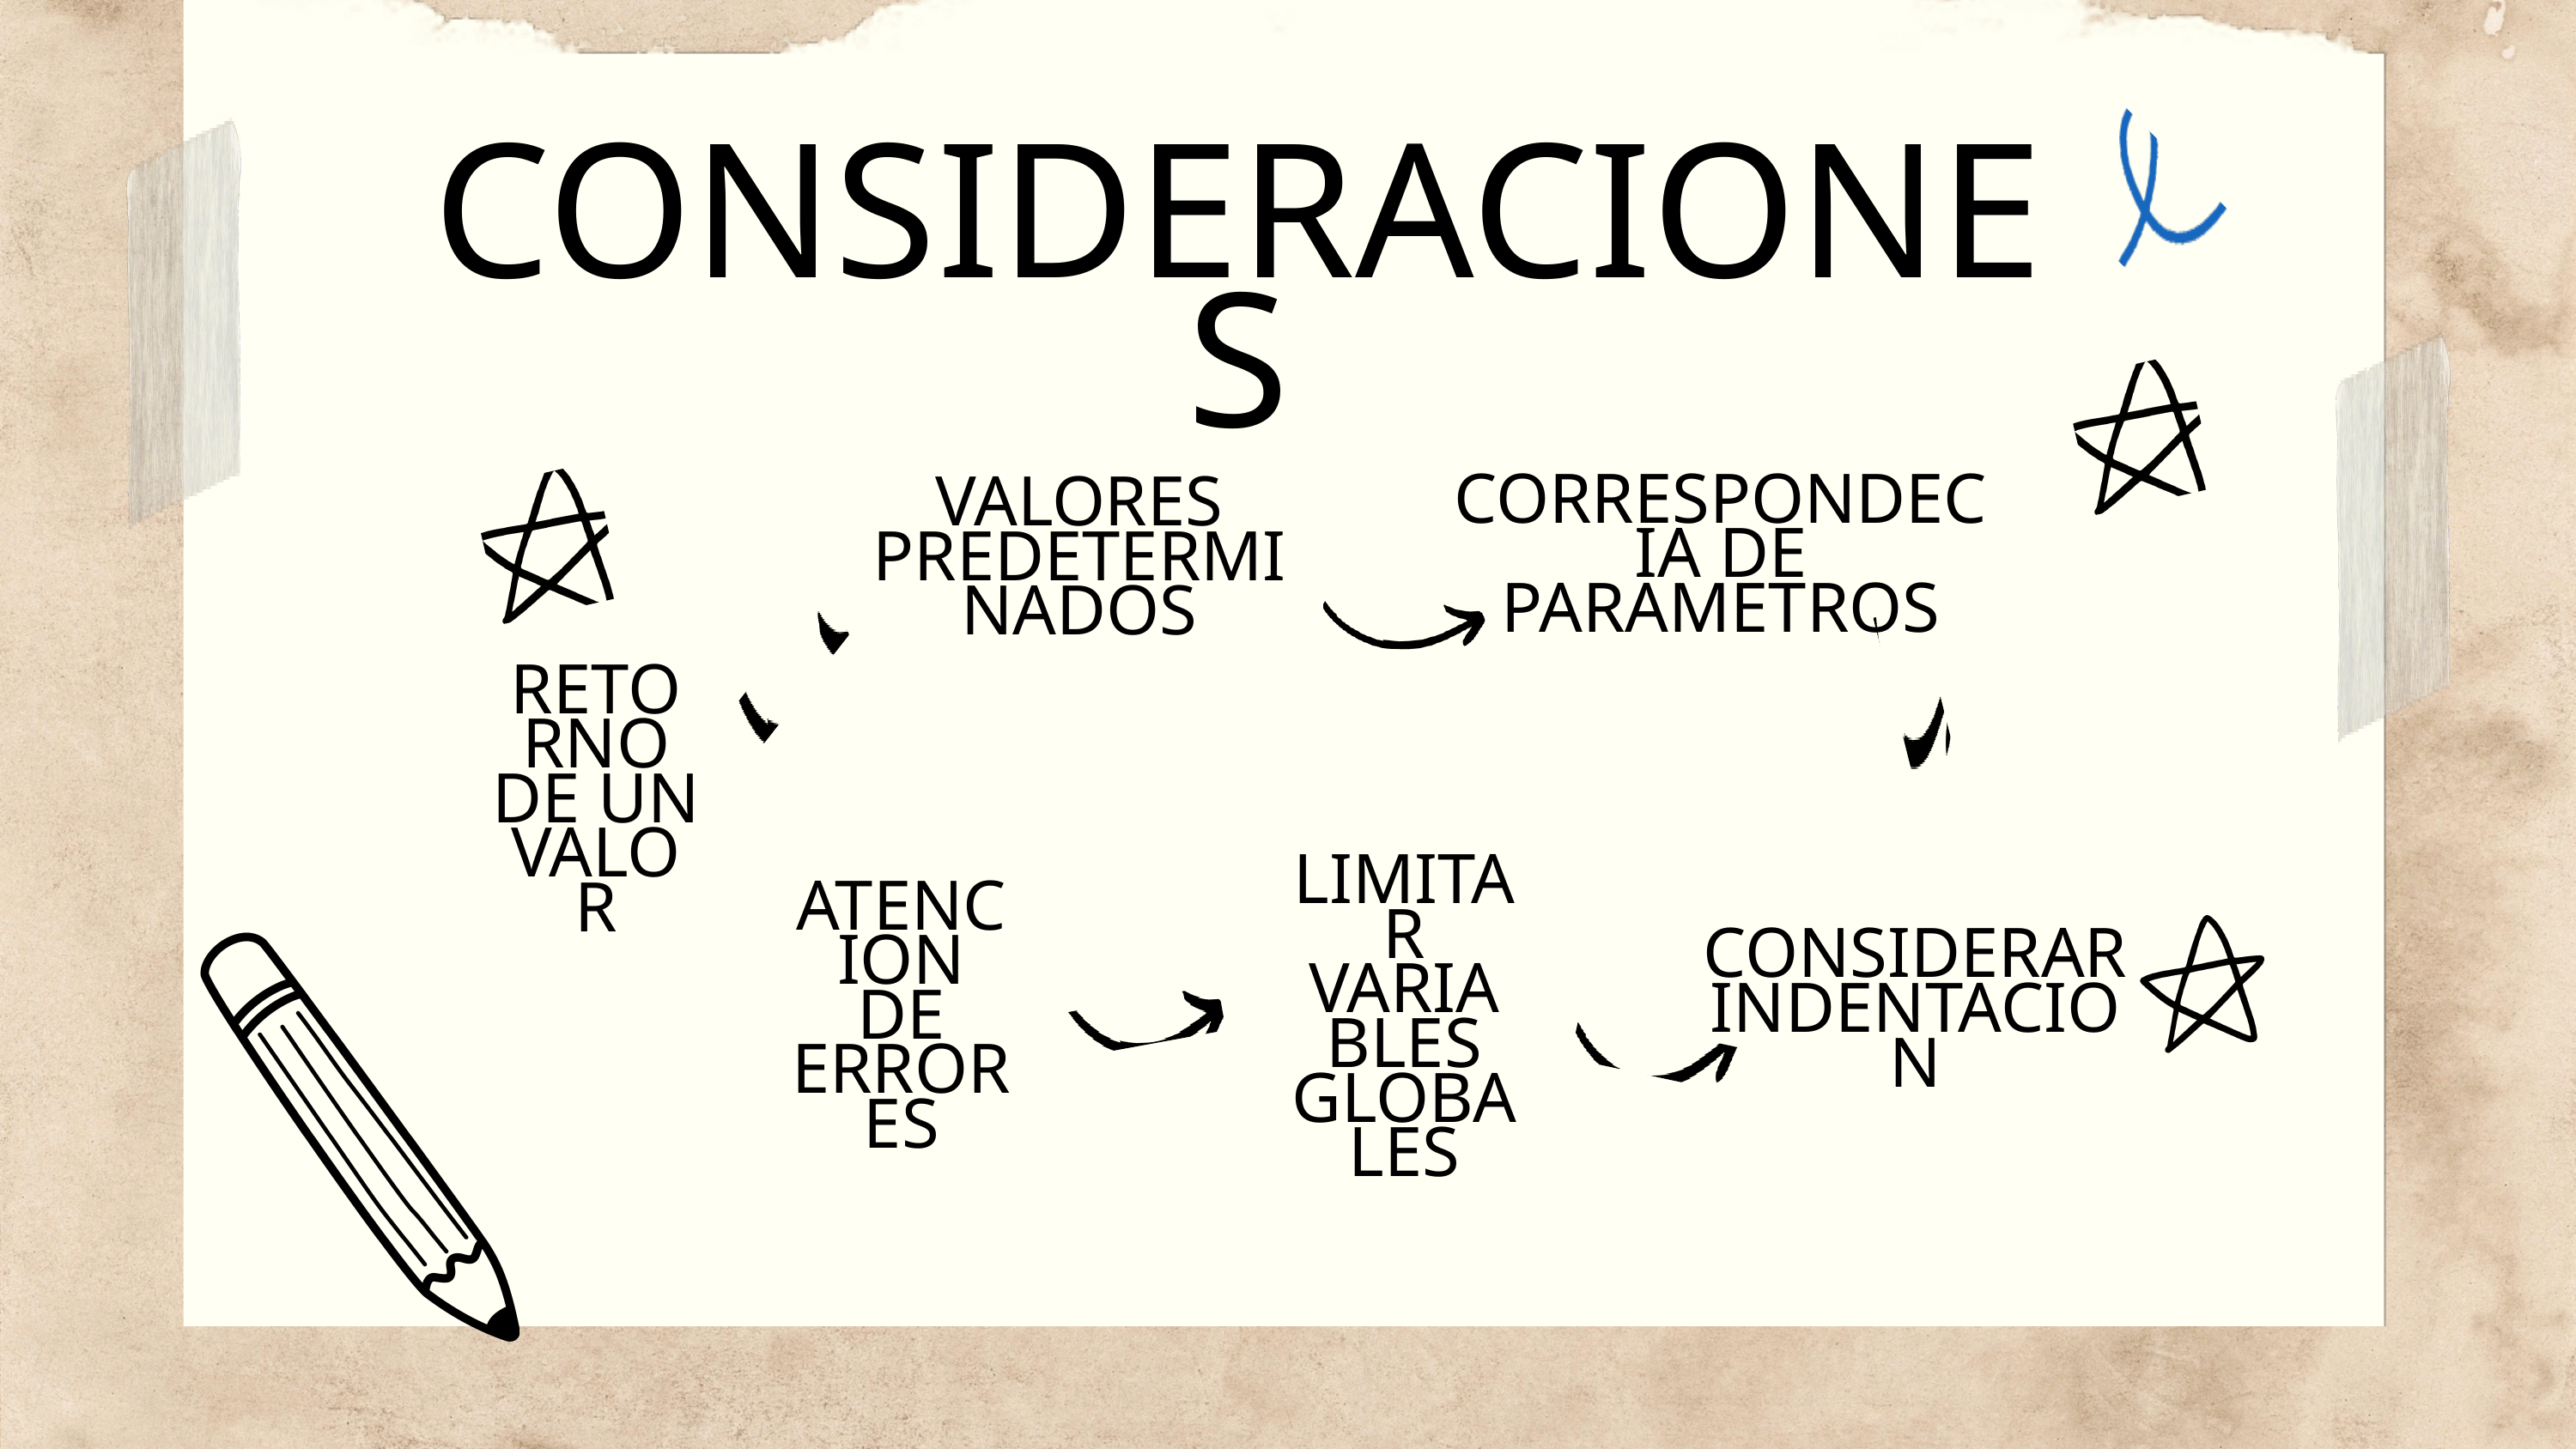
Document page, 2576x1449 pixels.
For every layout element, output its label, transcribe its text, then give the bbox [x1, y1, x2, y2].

text_box [2335, 325, 2451, 752]
text_box [2139, 914, 2265, 1053]
text_box VALORES PREDETERMINADOS [853, 484, 1306, 649]
text_box [1570, 1013, 1691, 1085]
text_box [2063, 352, 2216, 516]
text_box ATENCION DE ERRORES [785, 888, 1018, 1162]
text_box CORRESPONDECIA DE PARAMETROS [1443, 482, 1997, 646]
text_box [125, 112, 241, 539]
text_box [0, 0, 2576, 1449]
text_box [1321, 601, 1485, 652]
text_box [200, 931, 520, 1342]
text_box [2038, 93, 2249, 311]
text_box LIMITAR VARIABLES GLOBALES [1288, 863, 1521, 1191]
text_box [1880, 646, 1958, 776]
text_box RETORNO DE UN VALOR [490, 672, 702, 946]
text_box [1057, 985, 1226, 1060]
text_box [716, 601, 853, 758]
text_box [183, 0, 2393, 1326]
text_box CONSIDERACIONES [428, 166, 2049, 464]
text_box [471, 464, 624, 625]
text_box CONSIDERAR INDENTACION [1691, 937, 2140, 1100]
